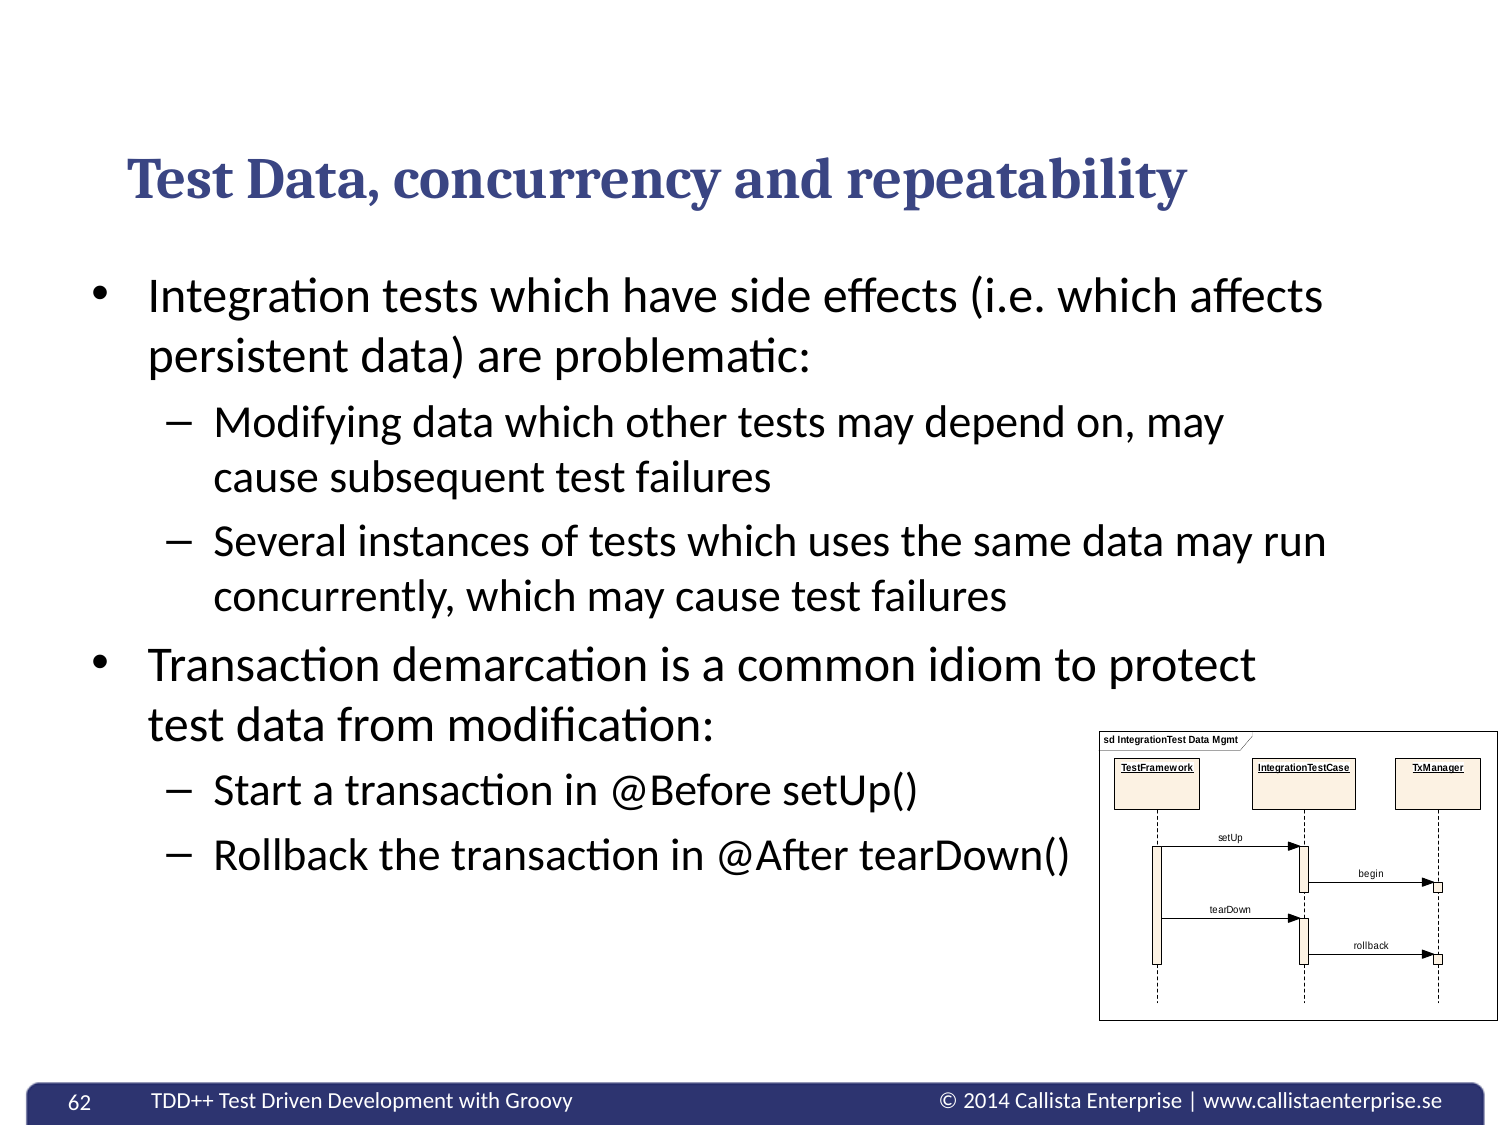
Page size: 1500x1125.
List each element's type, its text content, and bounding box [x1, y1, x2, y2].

title Test Data, concurrency and repeatability [112, 93, 1388, 219]
picture [0, 0, 1500, 1125]
list Integration tests which have side effects (i.e. which affects persistent data) are problematic: Modifying data which other tests may depend on, may cause subsequent test failures Several instances of tests which uses the same data may run concurrently, which may cause test failures Transaction demarcation is a common idiom to protect test data from modification: Start a transaction in @Before setUp() Rollback the transaction in @After tearDown() [76, 255, 1344, 1024]
